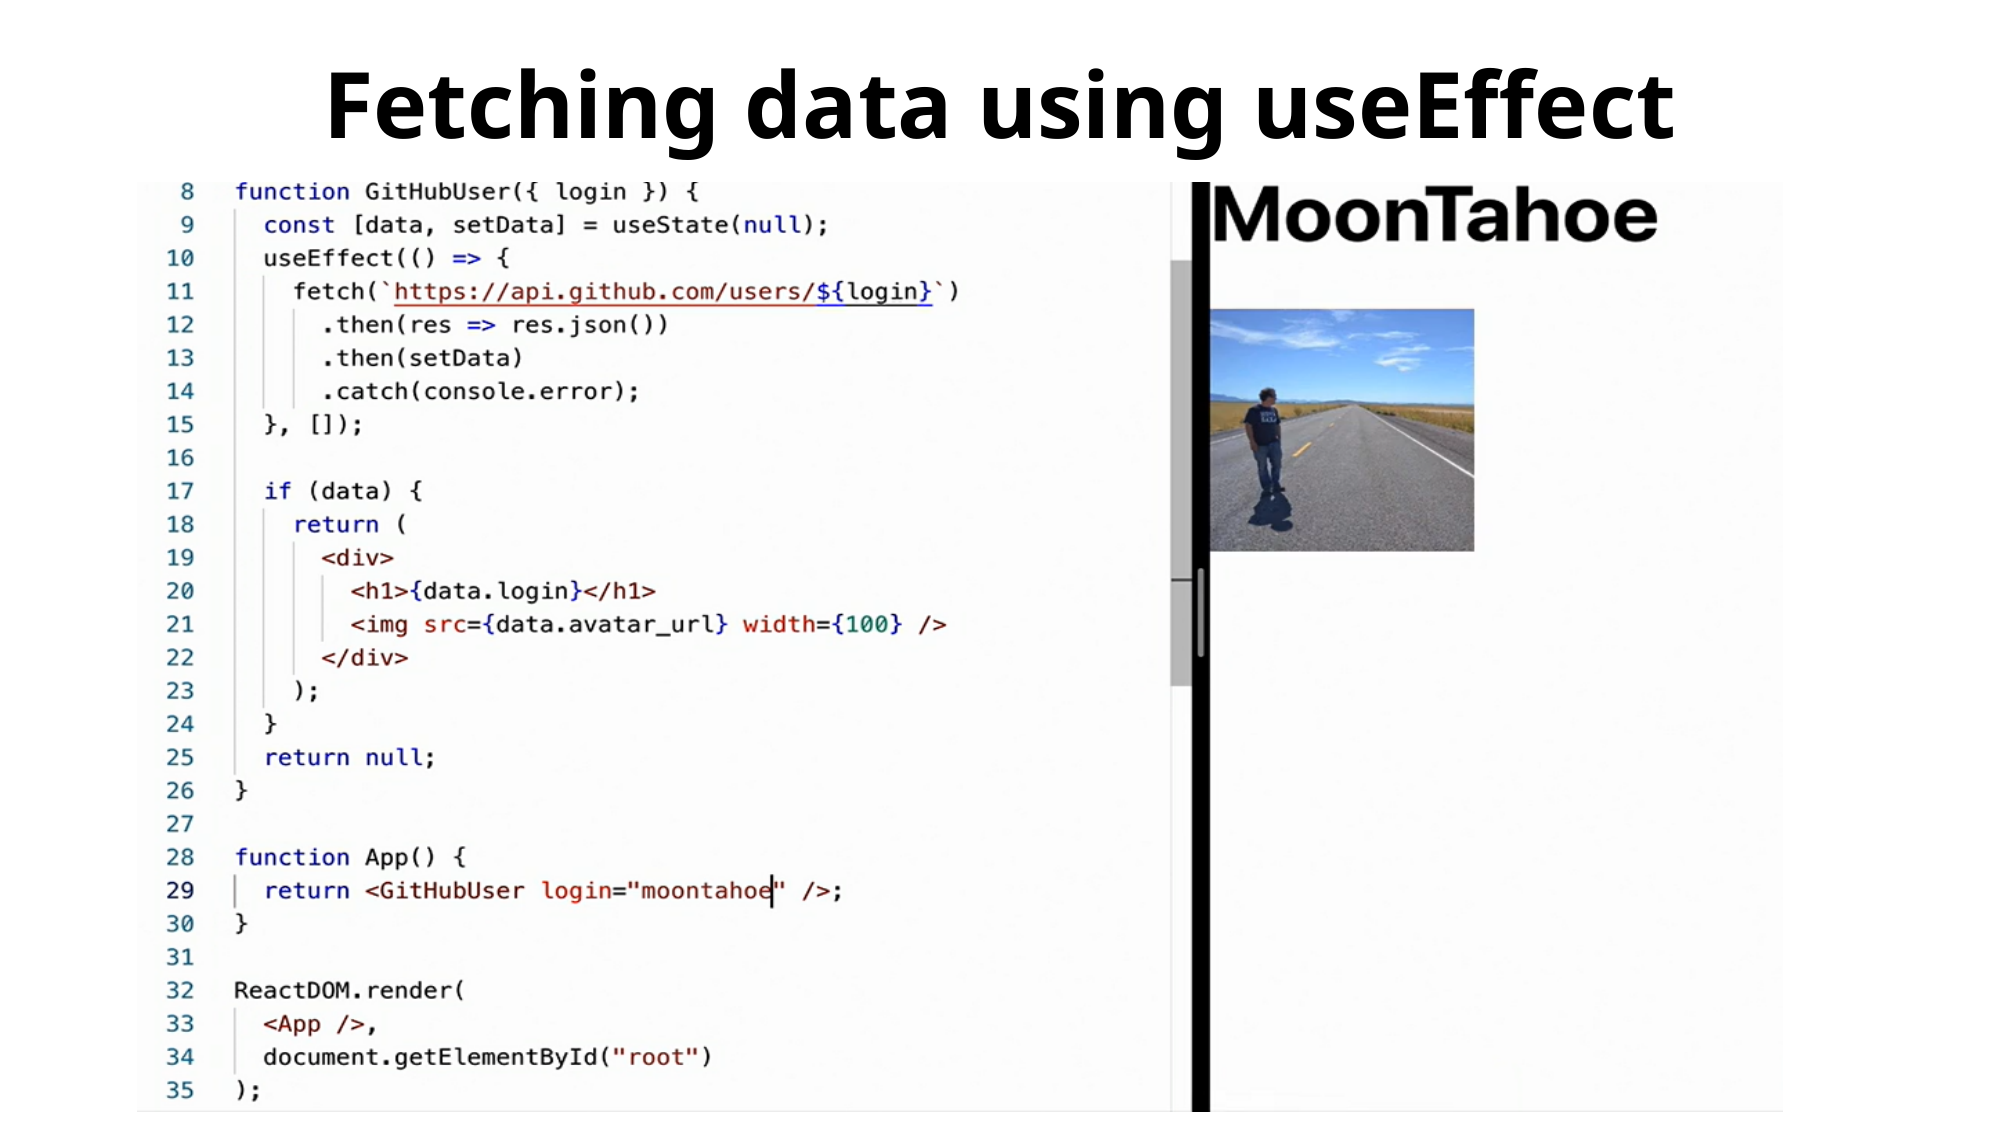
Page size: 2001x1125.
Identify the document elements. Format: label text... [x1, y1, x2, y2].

title Fetching data using useEffect [137, 0, 1863, 218]
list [137, 181, 1783, 1112]
